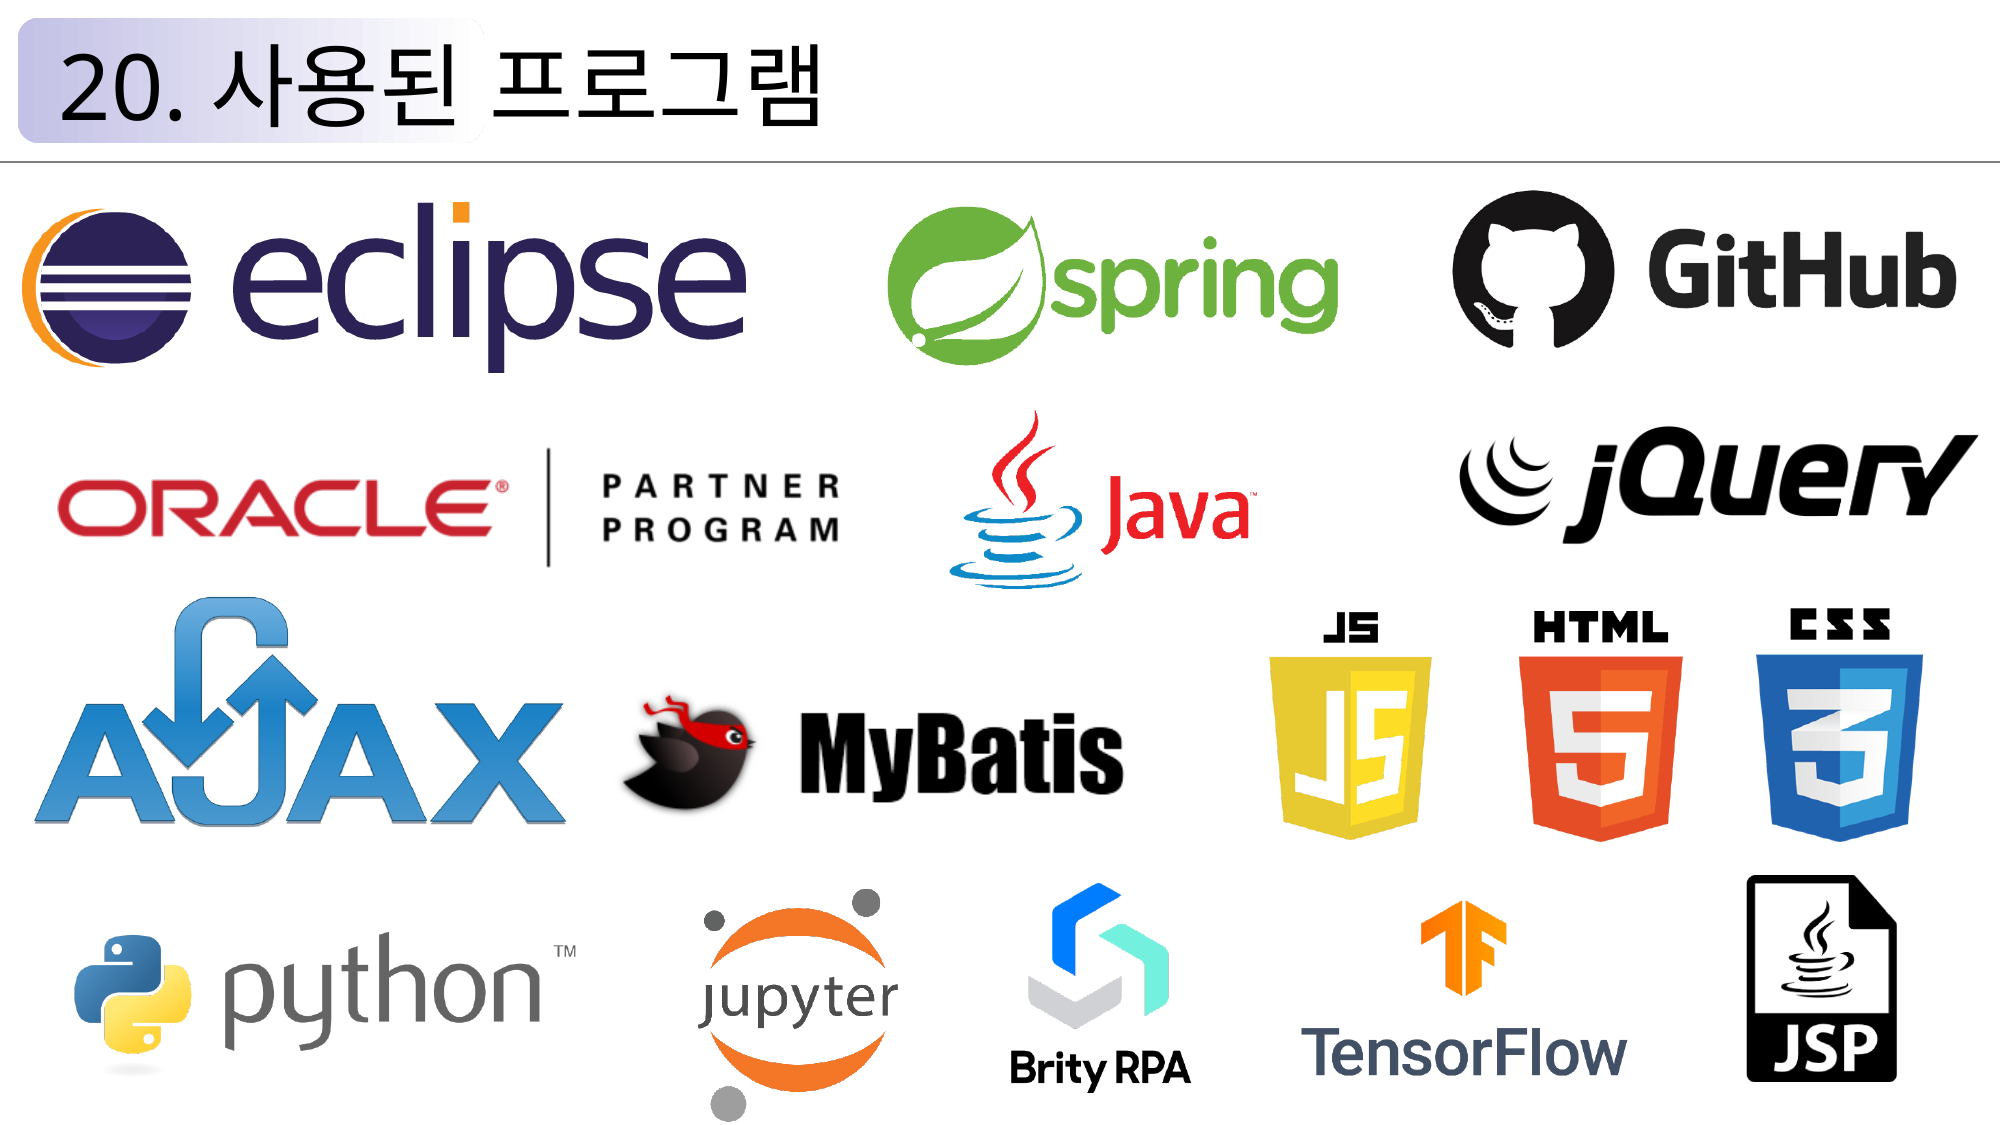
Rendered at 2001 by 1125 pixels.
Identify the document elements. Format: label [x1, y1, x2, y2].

picture [1428, 161, 1982, 386]
picture [22, 201, 746, 373]
picture [1484, 611, 1716, 842]
picture [935, 404, 1270, 591]
picture [1718, 874, 1925, 1082]
picture [1755, 607, 1924, 843]
picture [611, 684, 1159, 823]
picture [1252, 852, 1675, 1124]
picture [965, 882, 1209, 1093]
picture [17, 416, 883, 847]
picture [67, 927, 581, 1081]
picture [882, 189, 1345, 375]
picture [695, 884, 901, 1124]
text_box [0, 0, 1769, 200]
picture [1456, 393, 1980, 567]
picture [1236, 612, 1464, 841]
